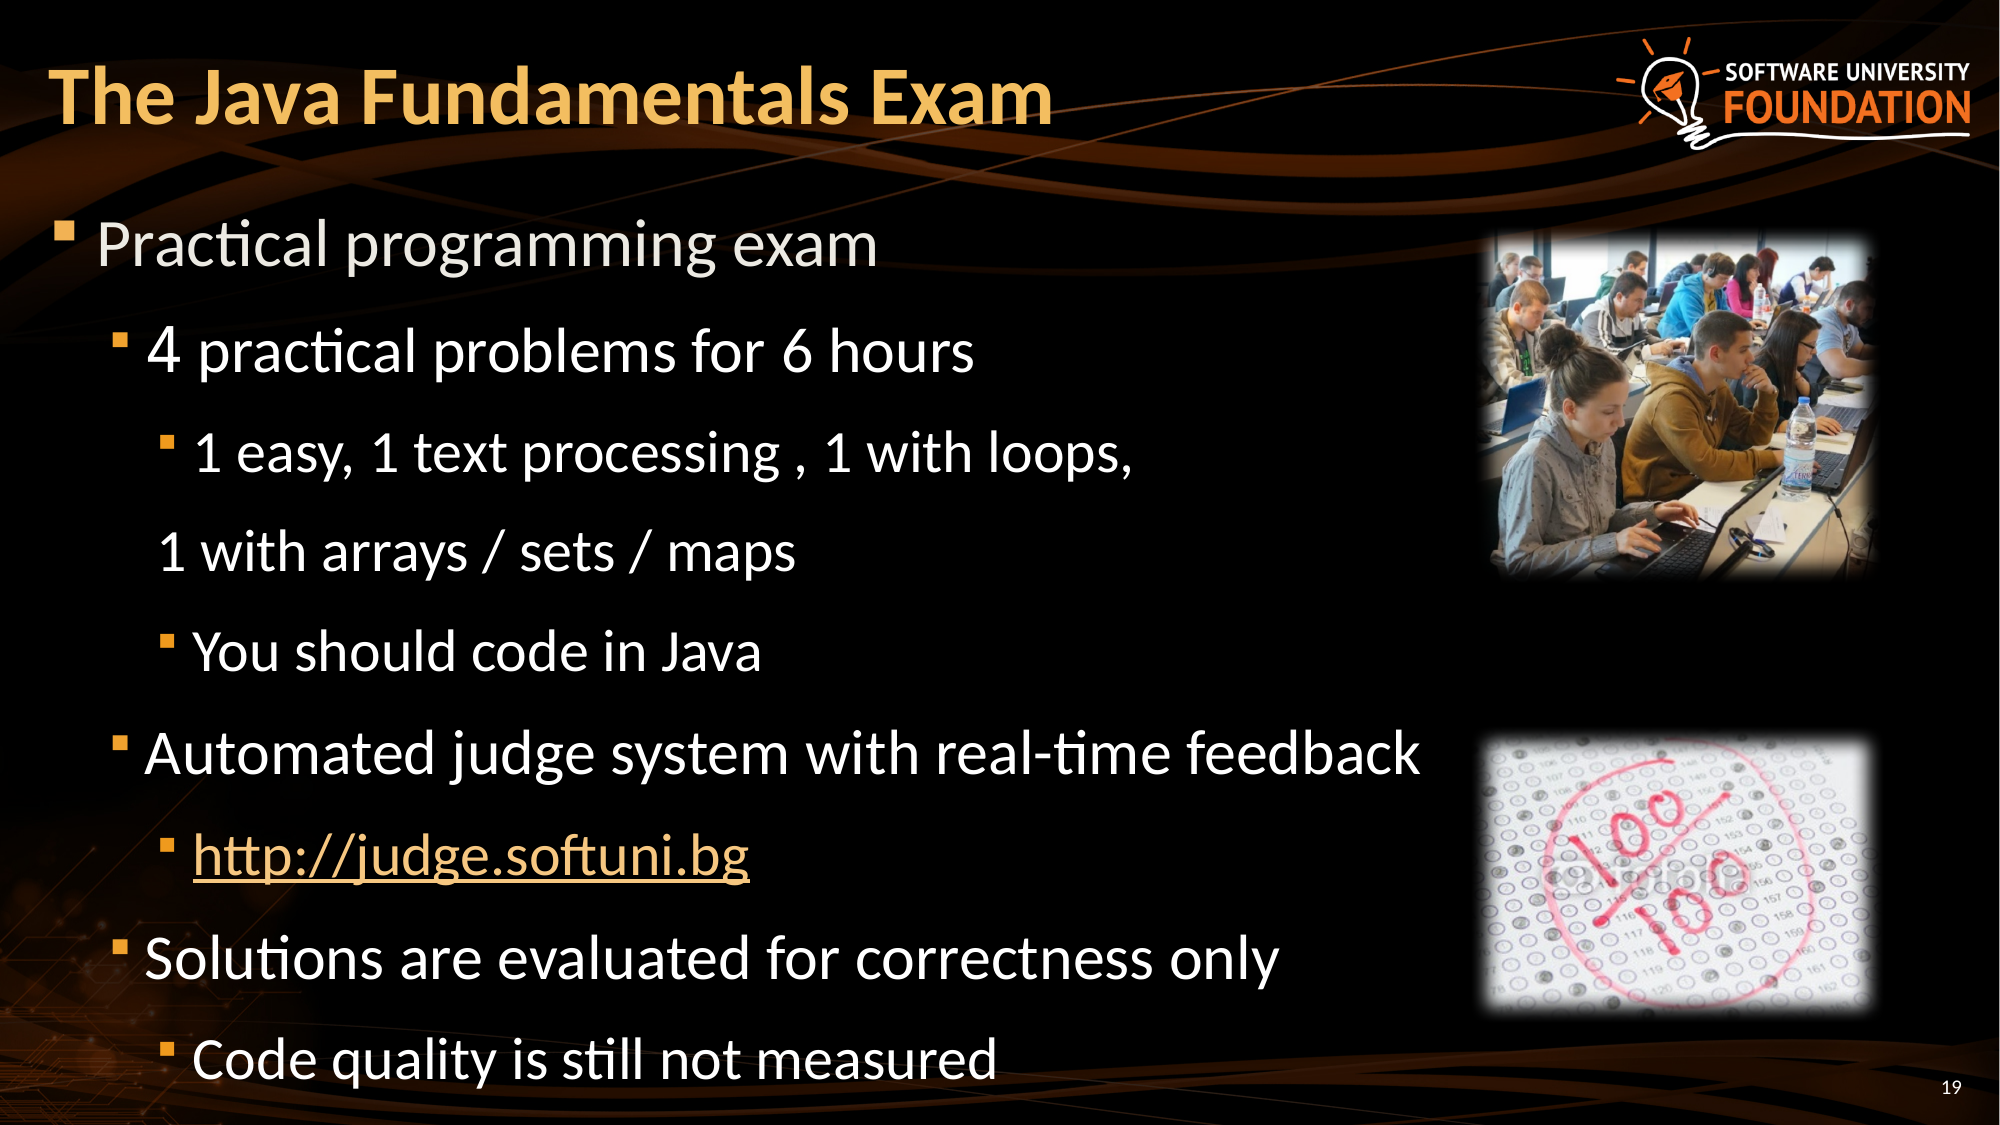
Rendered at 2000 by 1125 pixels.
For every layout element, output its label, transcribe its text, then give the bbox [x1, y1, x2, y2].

list Practical programming exam 4 practical problems for 6 hours 1 easy, 1 text processing , 1 with loops, 1 with arrays / sets / maps You should code in Java Automated judge system with real-time feedback http://judge.softuni.bg Solutions are evaluated for correctness only Code quality is still not measured [31, 188, 1968, 1103]
picture [0, 0, 2000, 1125]
title The Java Fundamentals Exam [30, 6, 1602, 189]
